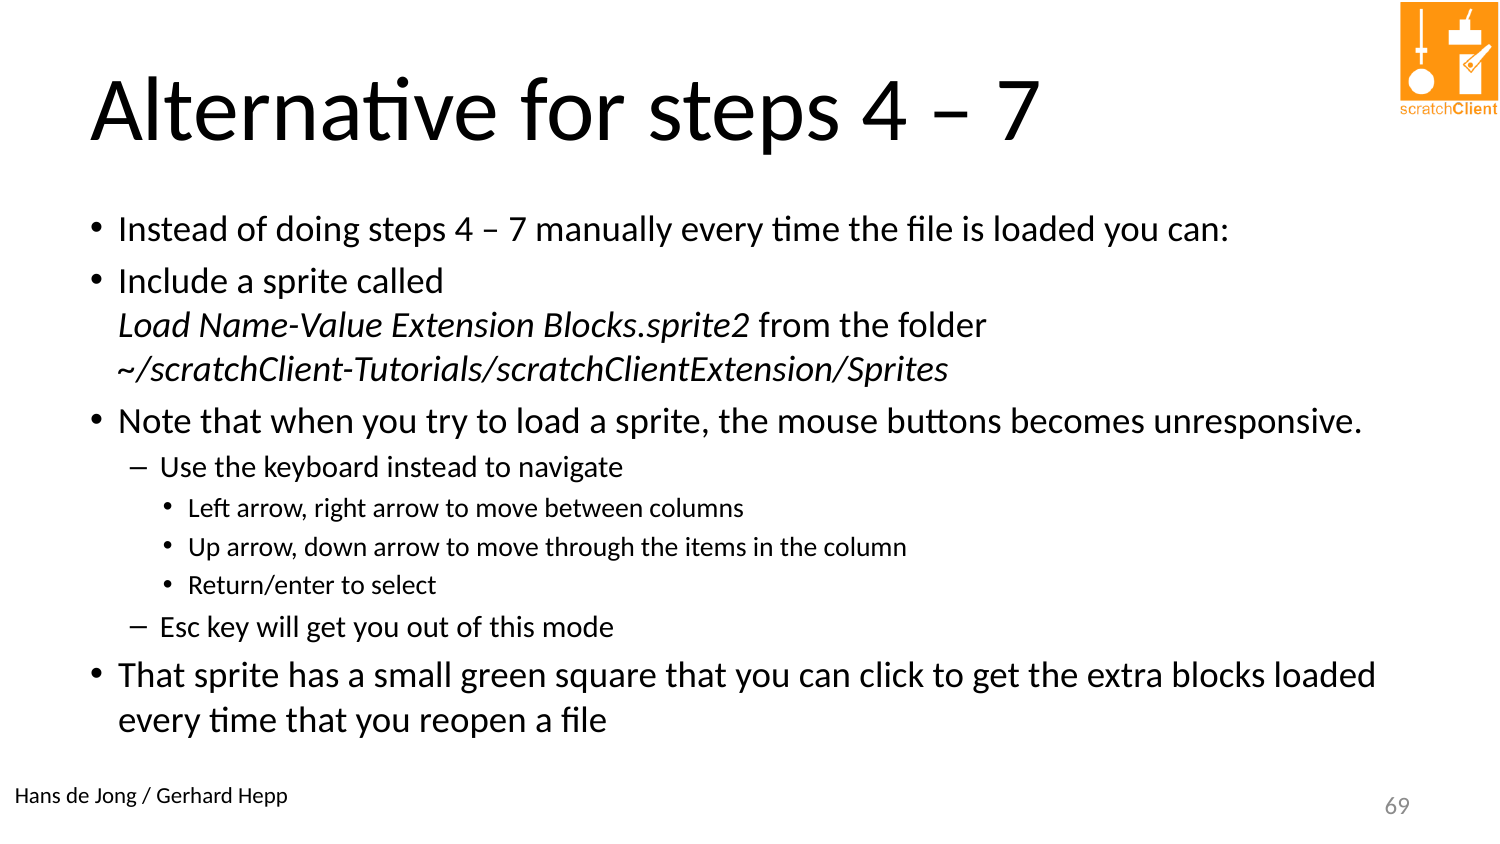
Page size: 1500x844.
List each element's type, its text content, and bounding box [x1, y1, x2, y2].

slide_number 69 [1340, 782, 1425, 827]
list Instead of doing steps 4 – 7 manually every time the file is loaded you can: Include a sprite called Load Name-Value Extension Blocks.sprite2 from the folder ~/scratchClient-Tutorials/scratchClientExtension/Sprites Note that when you try to load a sprite, the mouse buttons becomes unresponsive. Use the keyboard instead to navigate Left arrow, right arrow to move between columns Up arrow, down arrow to move through the items in the column Return/enter to select Esc key will get you out of this mode That sprite has a small green square that you can click to get the extra blocks loaded every time that you reopen a file [75, 196, 1425, 754]
picture [1398, 2, 1499, 118]
title Alternative for steps 4 – 7 [75, 33, 1425, 175]
